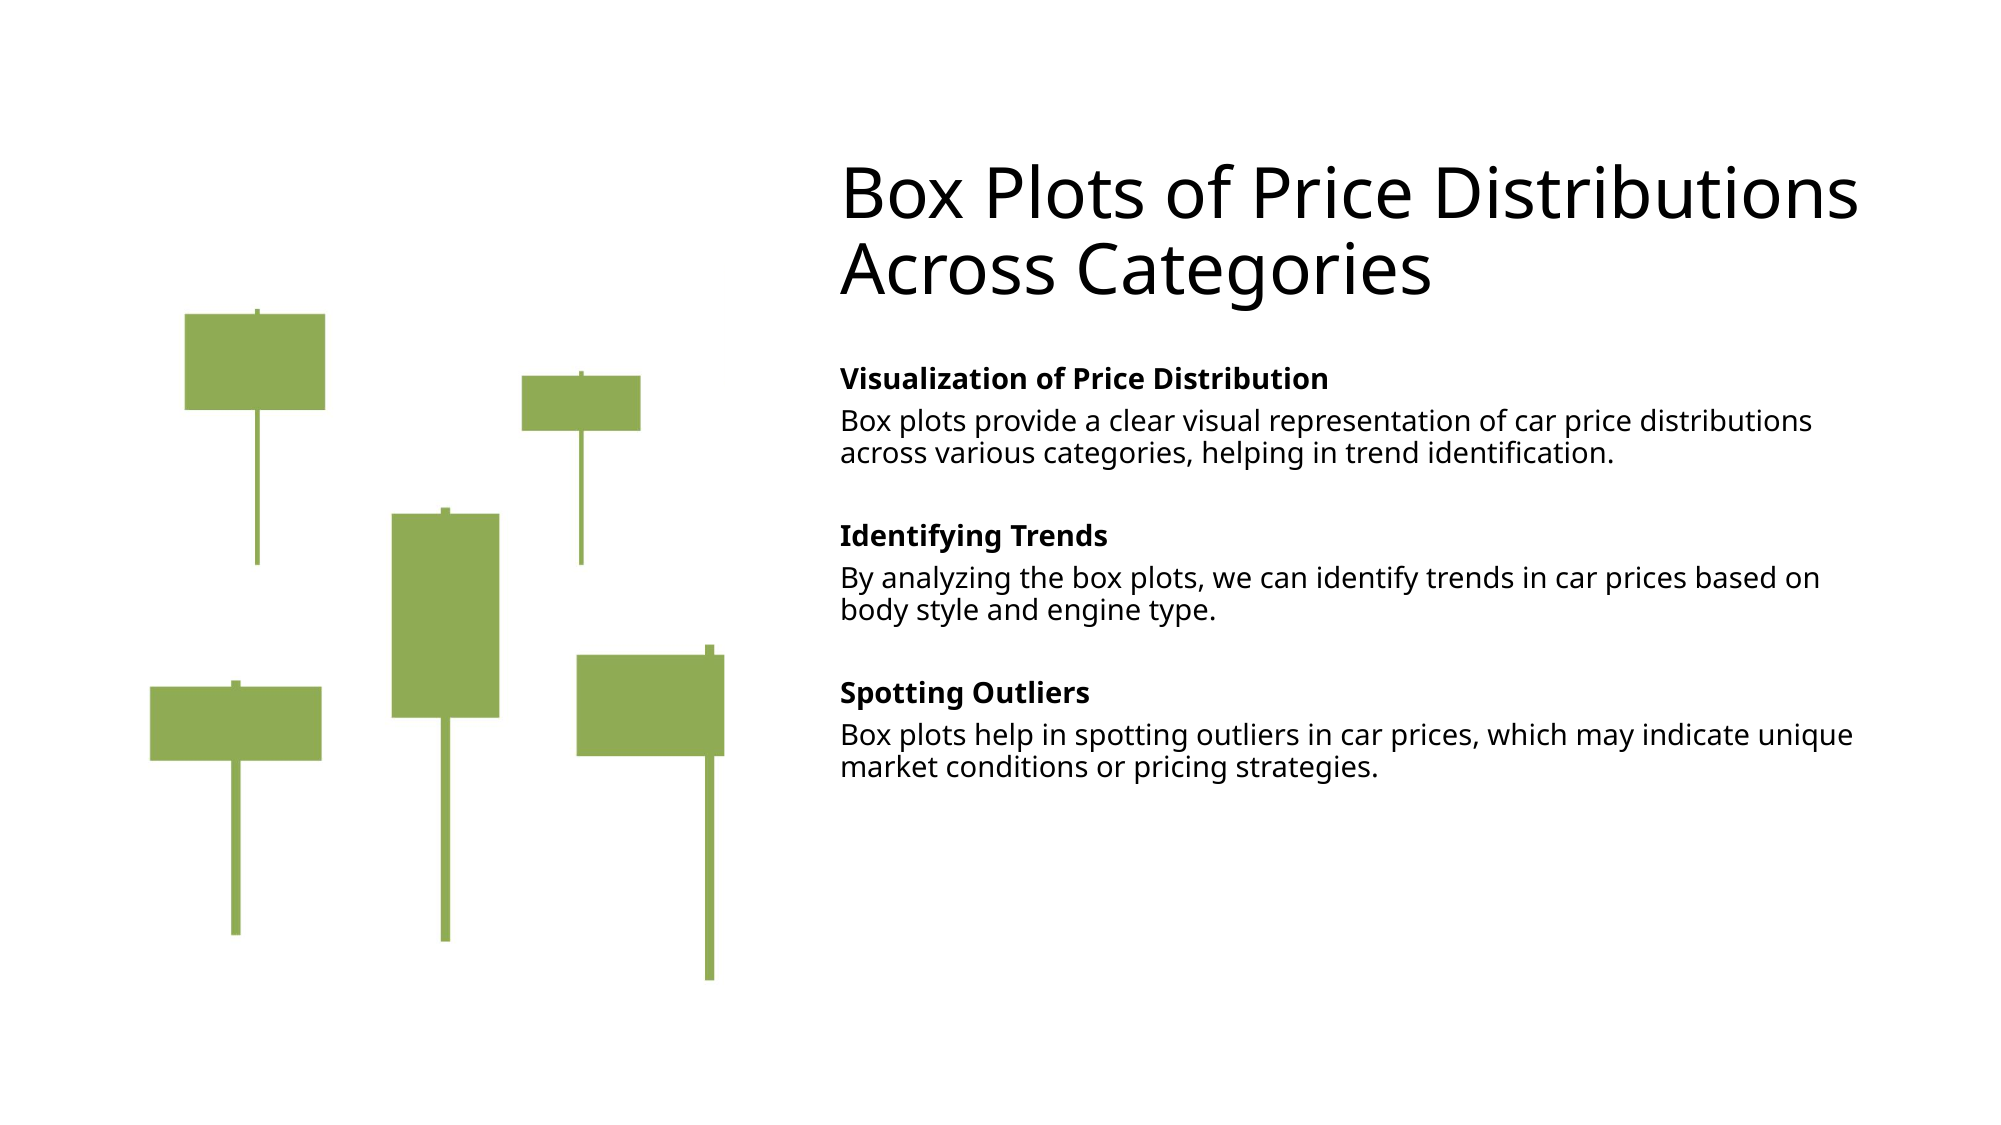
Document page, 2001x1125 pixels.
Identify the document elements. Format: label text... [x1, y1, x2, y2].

list Visualization of Price Distribution Box plots provide a clear visual representation of car price distributions across various categories, helping in trend identification. Identifying Trends By analyzing the box plots, we can identify trends in car prices based on body style and engine type. Spotting Outliers Box plots help in spotting outliers in car prices, which may indicate unique market conditions or pricing strategies. [825, 356, 1892, 1034]
title Box Plots of Price Distributions Across Categories [825, 149, 1892, 330]
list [0, 149, 725, 1029]
